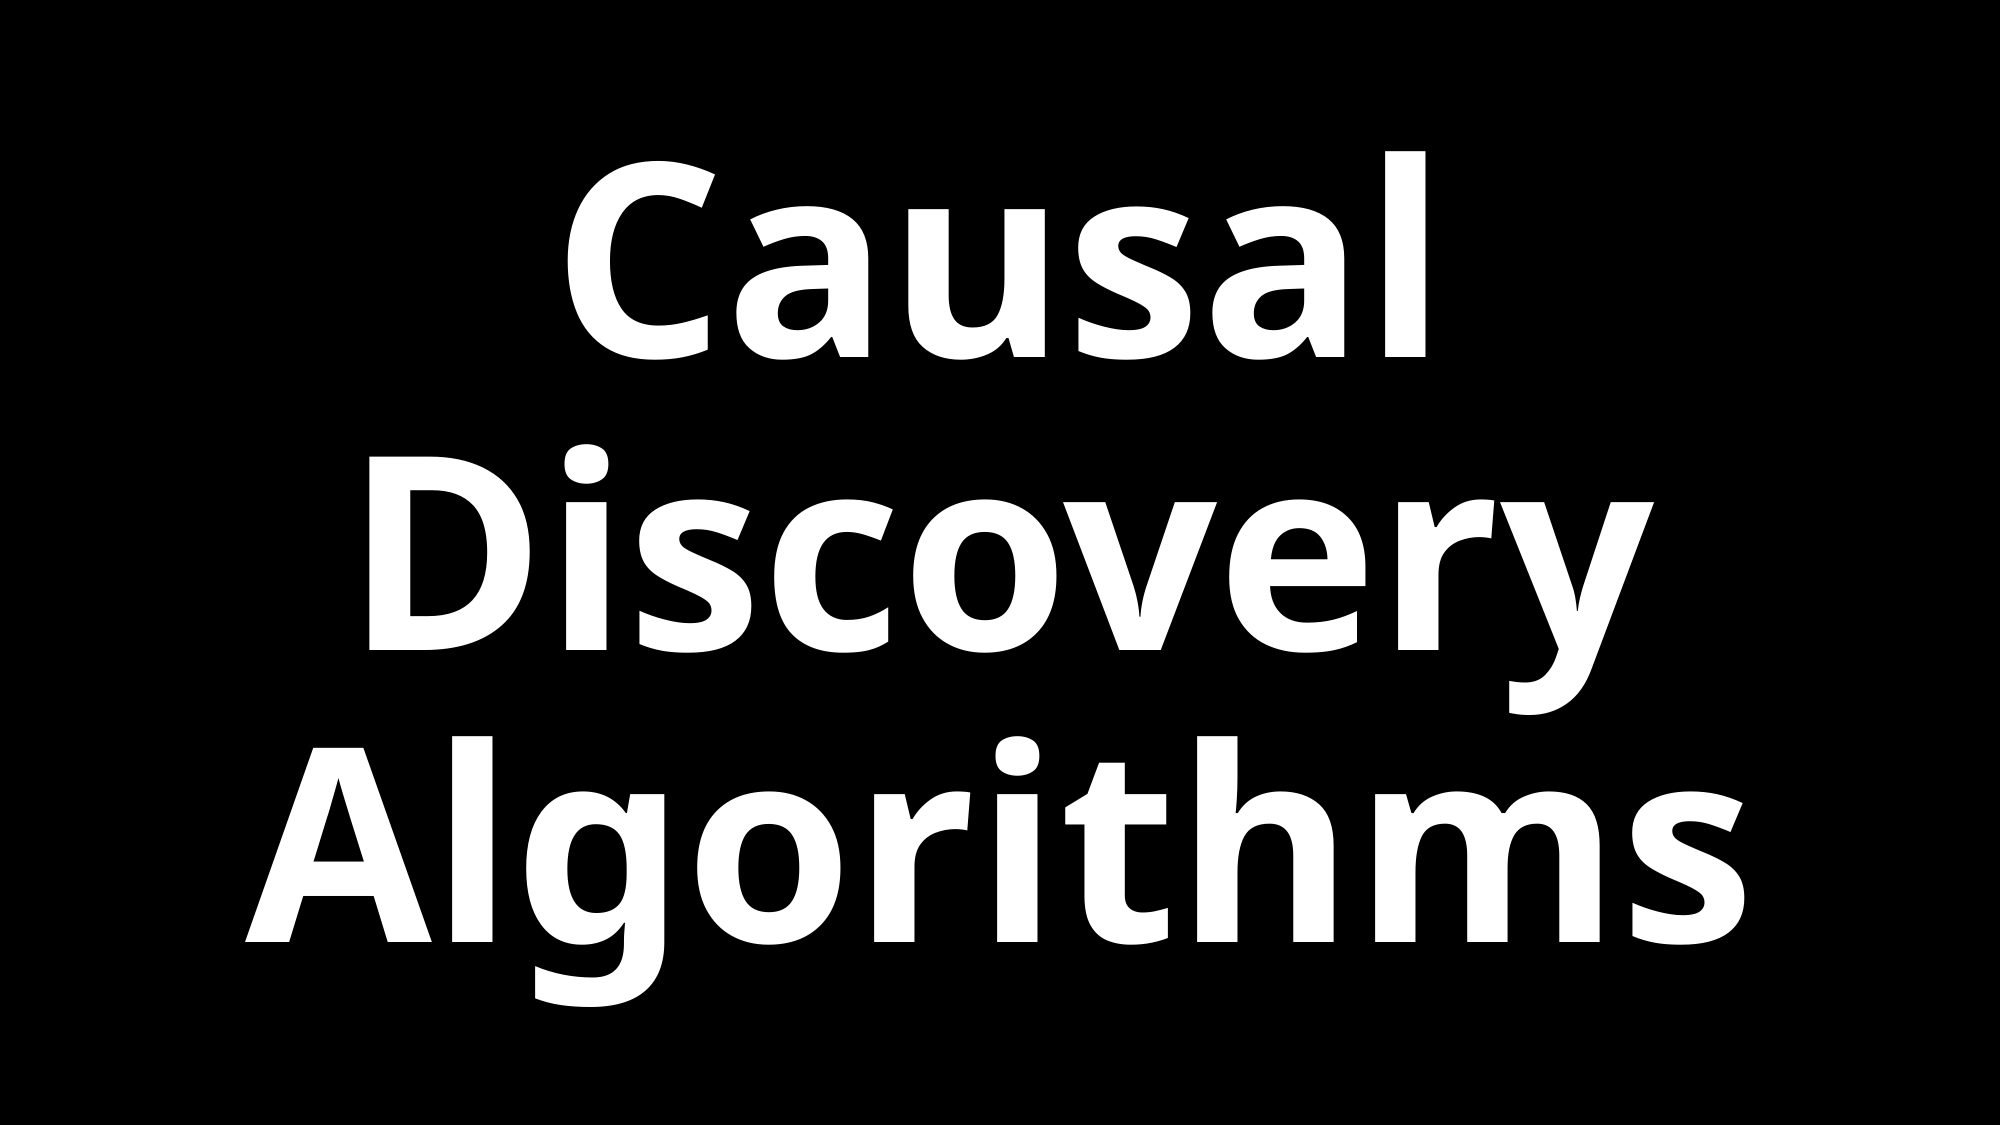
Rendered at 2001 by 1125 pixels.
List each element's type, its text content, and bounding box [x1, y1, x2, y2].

title Causal Discovery Algorithms [0, 0, 2000, 1125]
